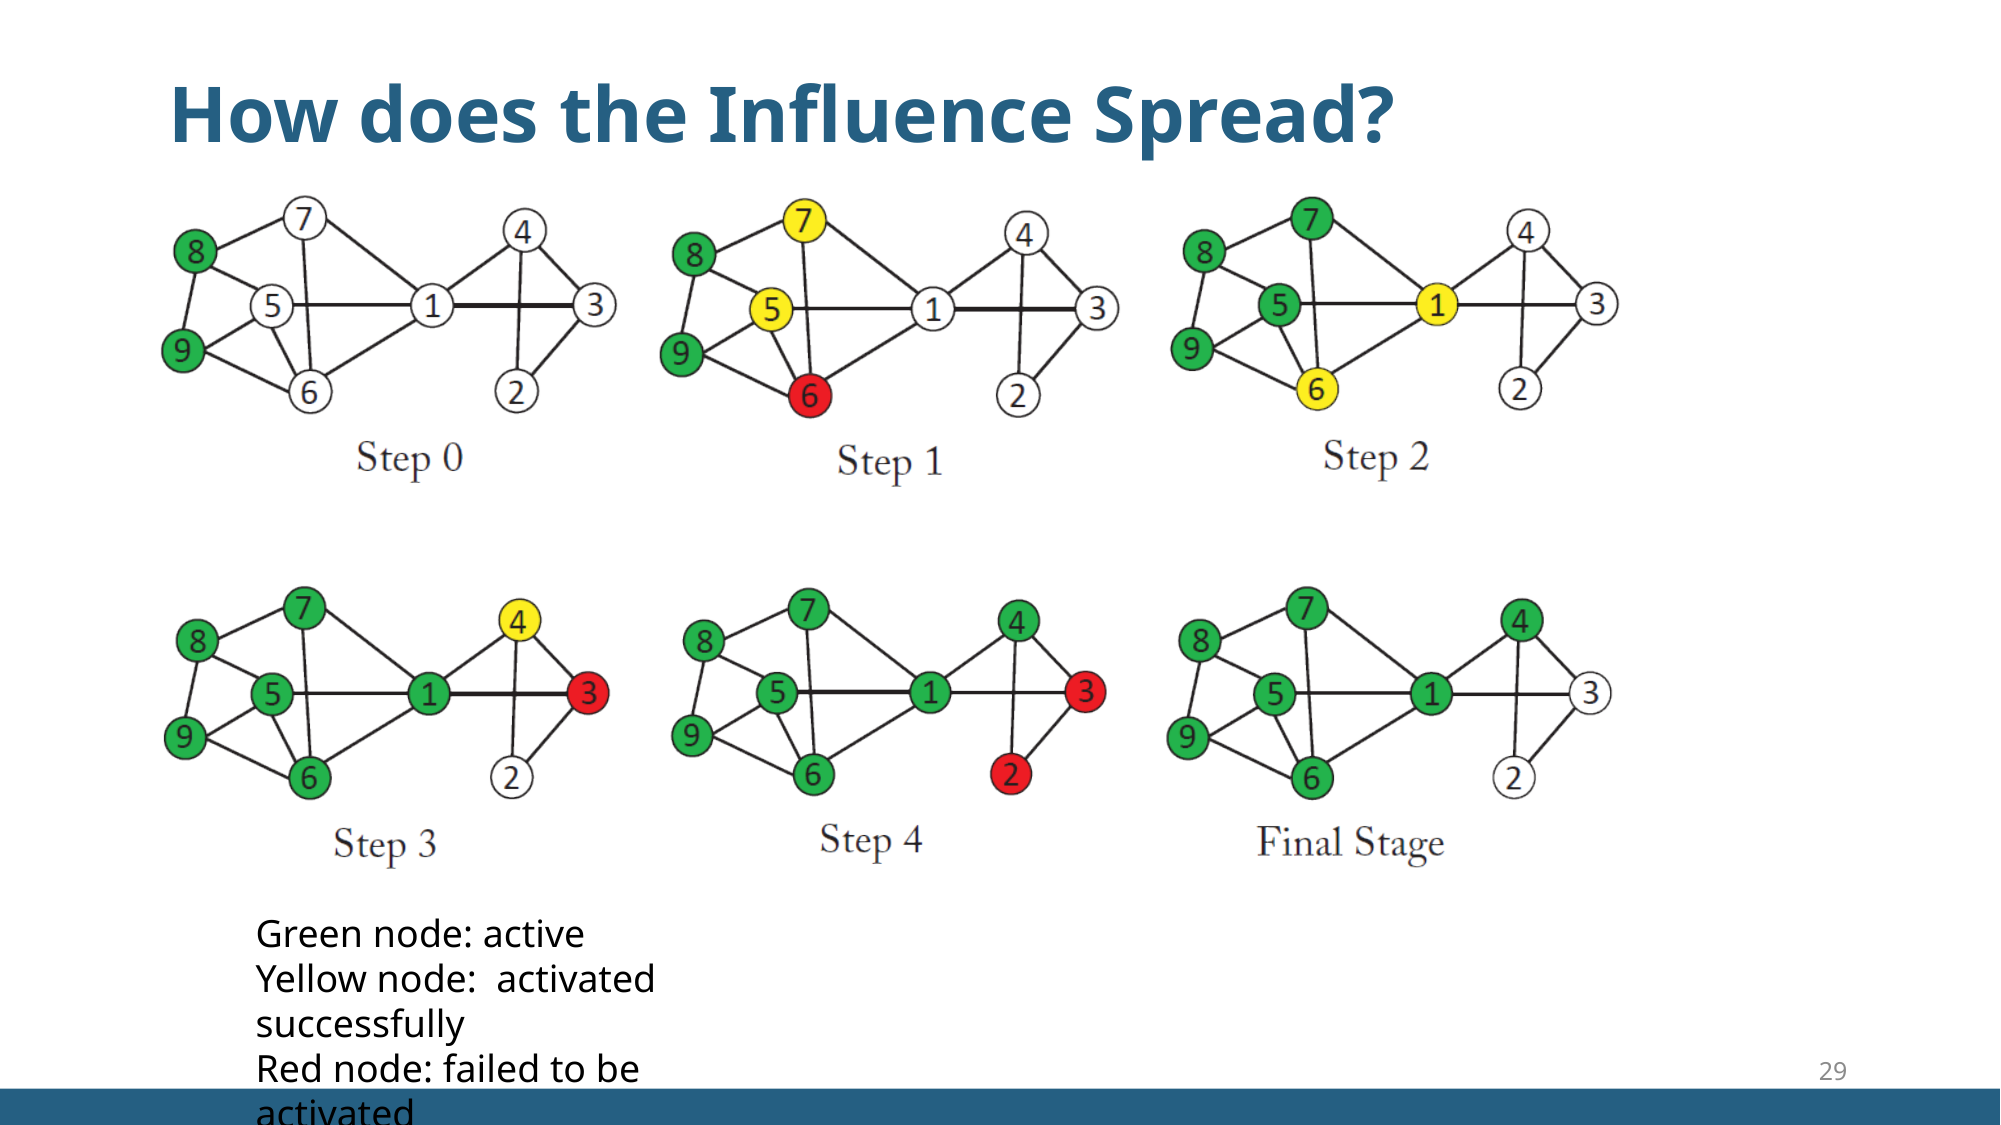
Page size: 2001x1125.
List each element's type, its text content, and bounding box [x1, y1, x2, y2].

text_box [0, 1088, 240, 1125]
title How does the Influence Spread? [153, 73, 1691, 161]
text_box Green node: active Yellow node: activated successfully Red node: failed to be activated [240, 902, 816, 1125]
picture [653, 190, 1131, 491]
picture [160, 577, 616, 878]
picture [153, 190, 628, 491]
slide_number 29 [1412, 1042, 1863, 1103]
picture [659, 577, 1117, 878]
picture [1161, 577, 1623, 878]
text_box [816, 1088, 2000, 1125]
picture [1159, 190, 1629, 491]
